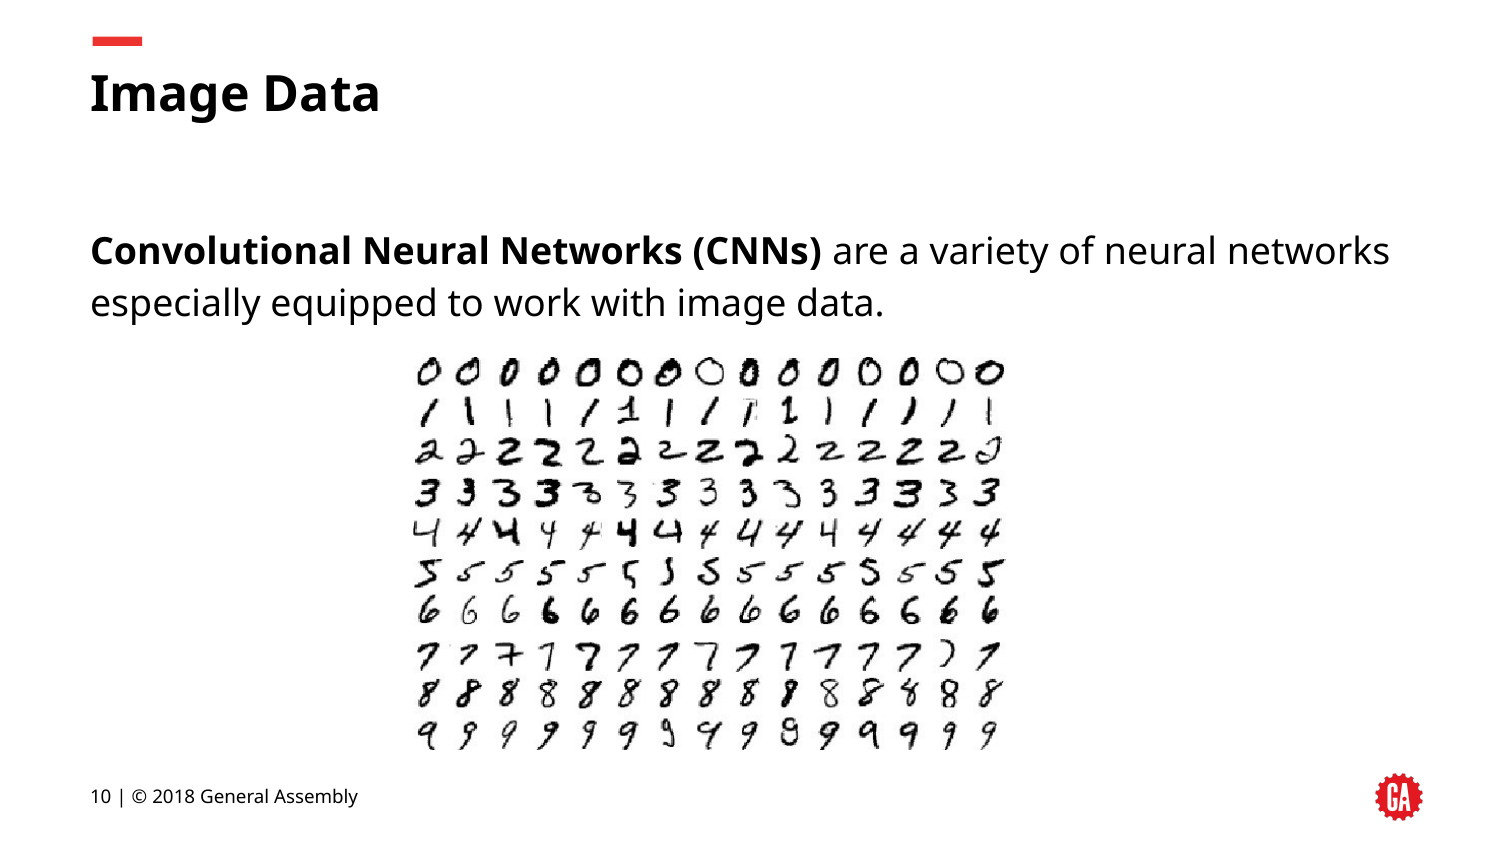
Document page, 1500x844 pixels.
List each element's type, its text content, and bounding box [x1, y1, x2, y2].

list Convolutional Neural Networks (CNNs) are a variety of neural networks especially equipped to work with image data. [75, 205, 1424, 688]
picture [1373, 771, 1425, 823]
title Image Data [75, 46, 1473, 140]
slide_number 10 | © 2018 General Assembly [75, 764, 545, 830]
picture [412, 357, 1006, 751]
